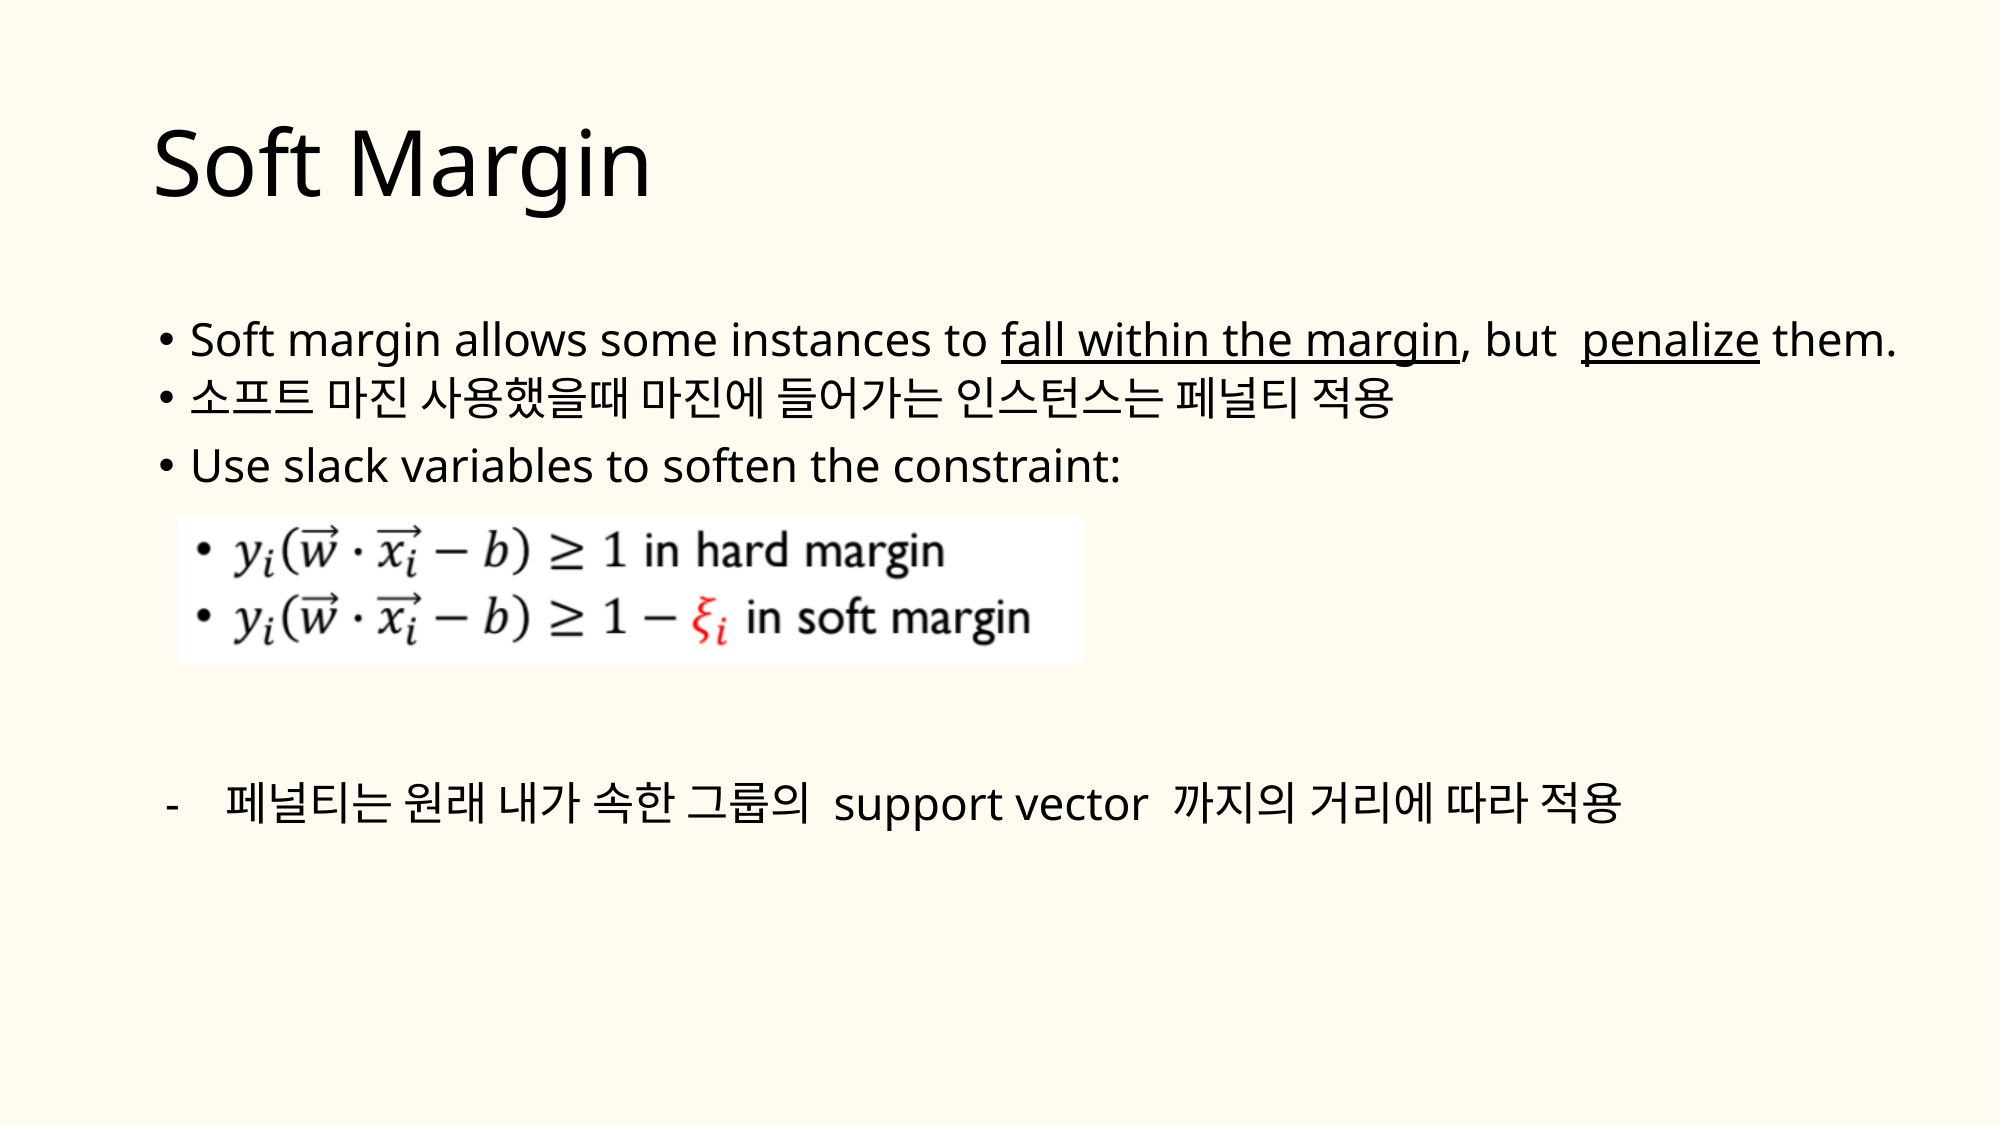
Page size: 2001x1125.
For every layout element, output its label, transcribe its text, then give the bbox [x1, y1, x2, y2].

text_box Soft margin allows some instances to fall within the margin, but penalize them. 소프트 마진 사용했을때 마진에 들어가는 인스턴스는 페널티 적용 Use slack variables to soften the constraint: 페널티는 원래 내가 속한 그룹의 support vector 까지의 거리에 따라 적용 [150, 296, 1962, 830]
picture [178, 515, 1084, 664]
title Soft Margin [150, 102, 889, 293]
